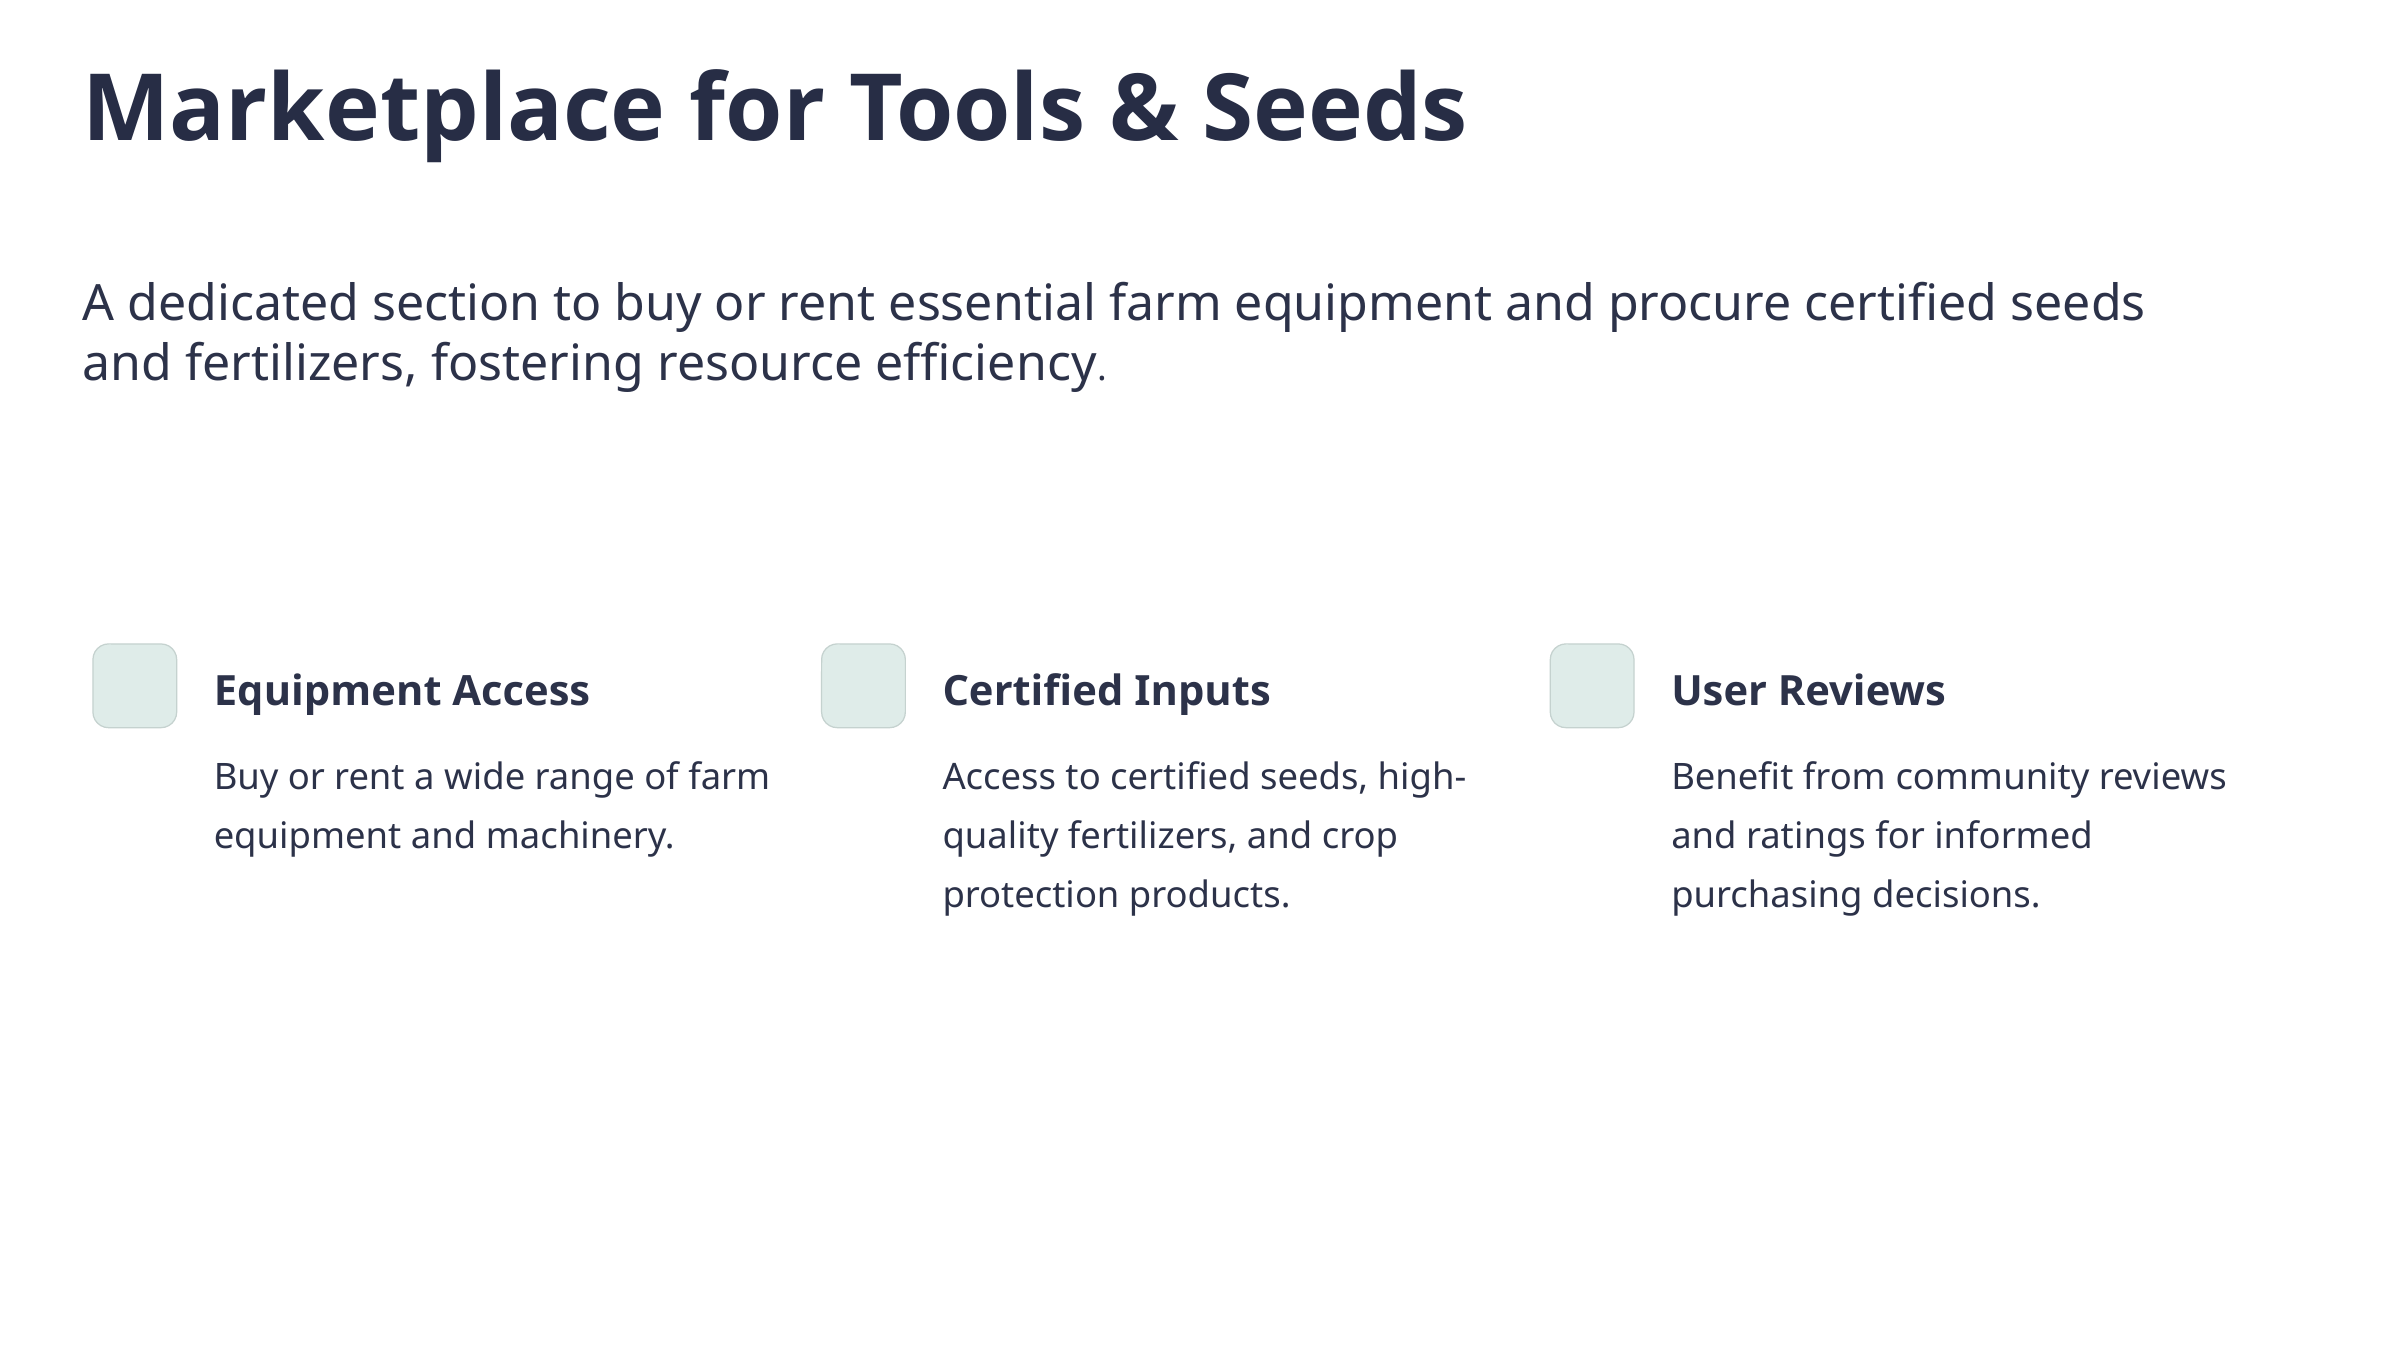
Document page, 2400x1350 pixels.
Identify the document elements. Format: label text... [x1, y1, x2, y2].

text_box Benefit from community reviews and ratings for informed purchasing decisions. [1671, 737, 2233, 916]
text_box Access to certified seeds, high-quality fertilizers, and crop protection products. [942, 737, 1504, 916]
text_box Marketplace for Tools & Seeds [82, 42, 1306, 160]
text_box [1550, 643, 1635, 728]
text_box A dedicated section to buy or rent essential farm equipment and procure certified seeds and fertilizers, fostering resource efficiency. [82, 271, 2222, 391]
text_box [92, 643, 177, 728]
text_box Buy or rent a wide range of farm equipment and machinery. [213, 737, 776, 916]
text_box Equipment Access [213, 656, 679, 715]
text_box Certified Inputs [942, 656, 1408, 715]
text_box User Reviews [1671, 656, 2137, 715]
text_box [821, 643, 906, 728]
